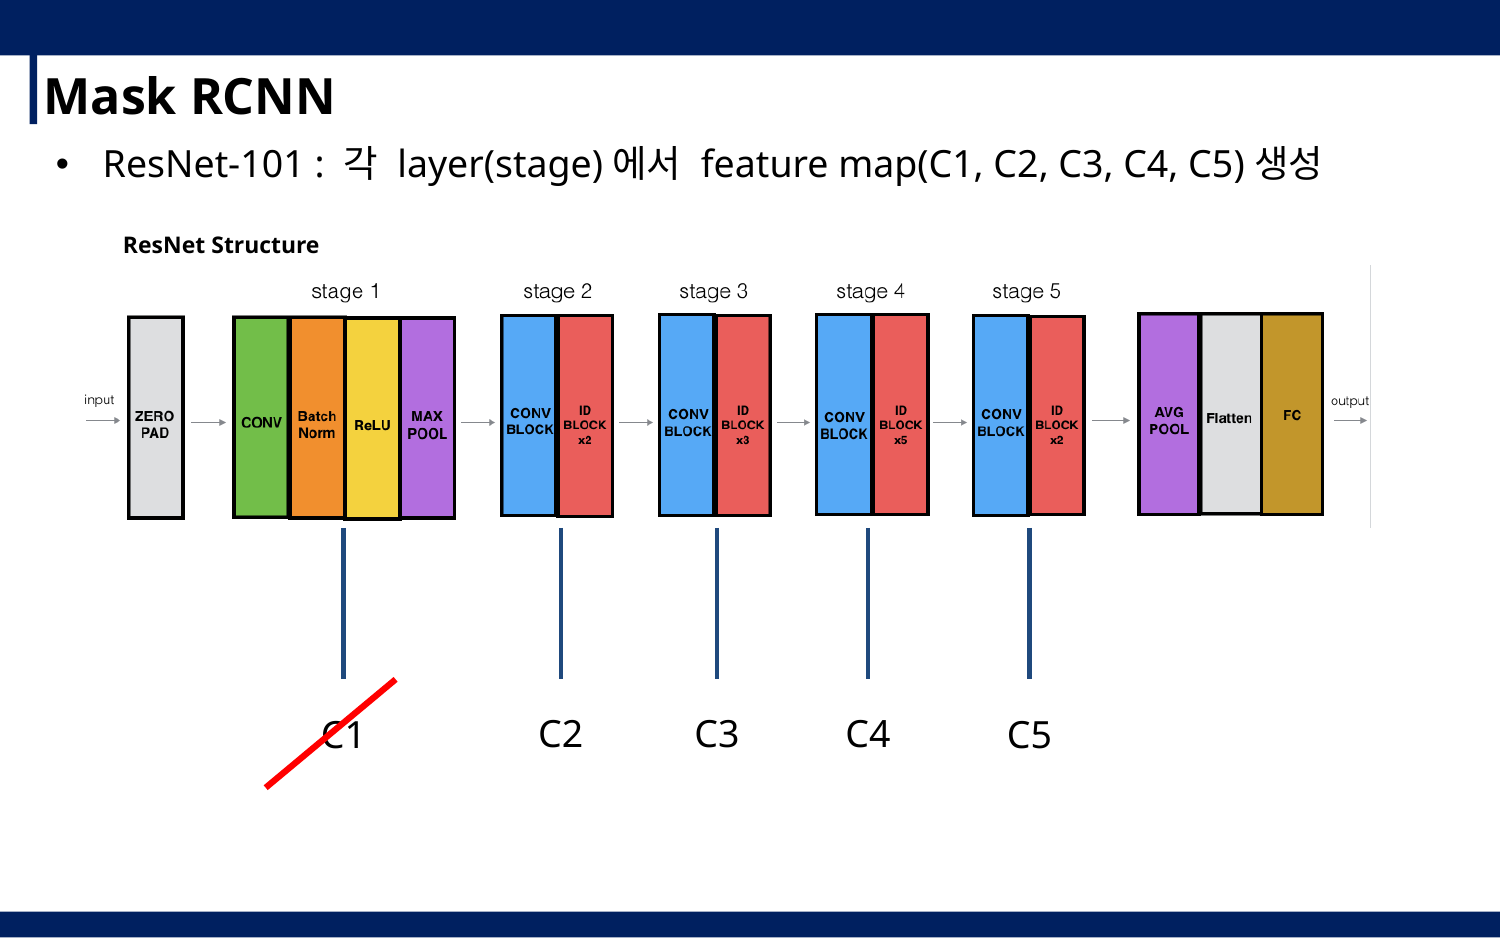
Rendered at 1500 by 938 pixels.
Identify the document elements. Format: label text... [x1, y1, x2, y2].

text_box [265, 679, 396, 788]
text_box [27, 43, 39, 126]
text_box ResNet Structure [108, 222, 335, 264]
text_box C5 [992, 703, 1067, 764]
text_box C3 [679, 702, 755, 763]
text_box C2 [523, 702, 599, 763]
text_box C4 [830, 702, 906, 763]
text_box Mask RCNN [28, 57, 351, 133]
text_box ResNet-101 : 각 layer(stage)에서 feature map(C1, C2, C3, C4, C5)생성 [40, 133, 1413, 193]
picture [82, 265, 1371, 529]
